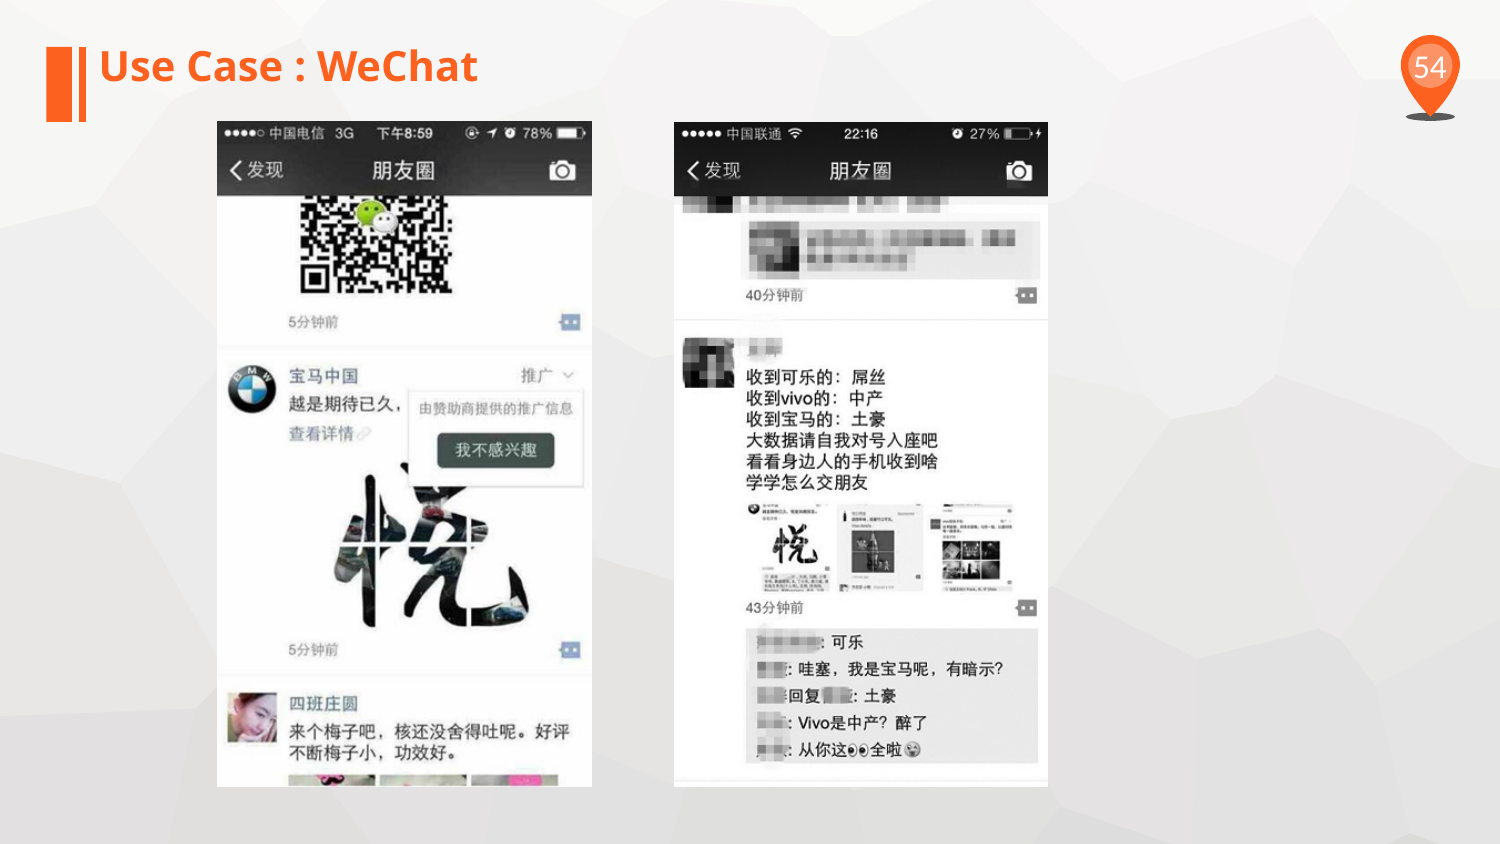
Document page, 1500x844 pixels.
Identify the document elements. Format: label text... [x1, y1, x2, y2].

slide_number 54 [1254, 42, 1500, 88]
text_box [44, 45, 74, 124]
text_box Use Case : WeChat [83, 32, 494, 97]
picture [0, 0, 1500, 844]
